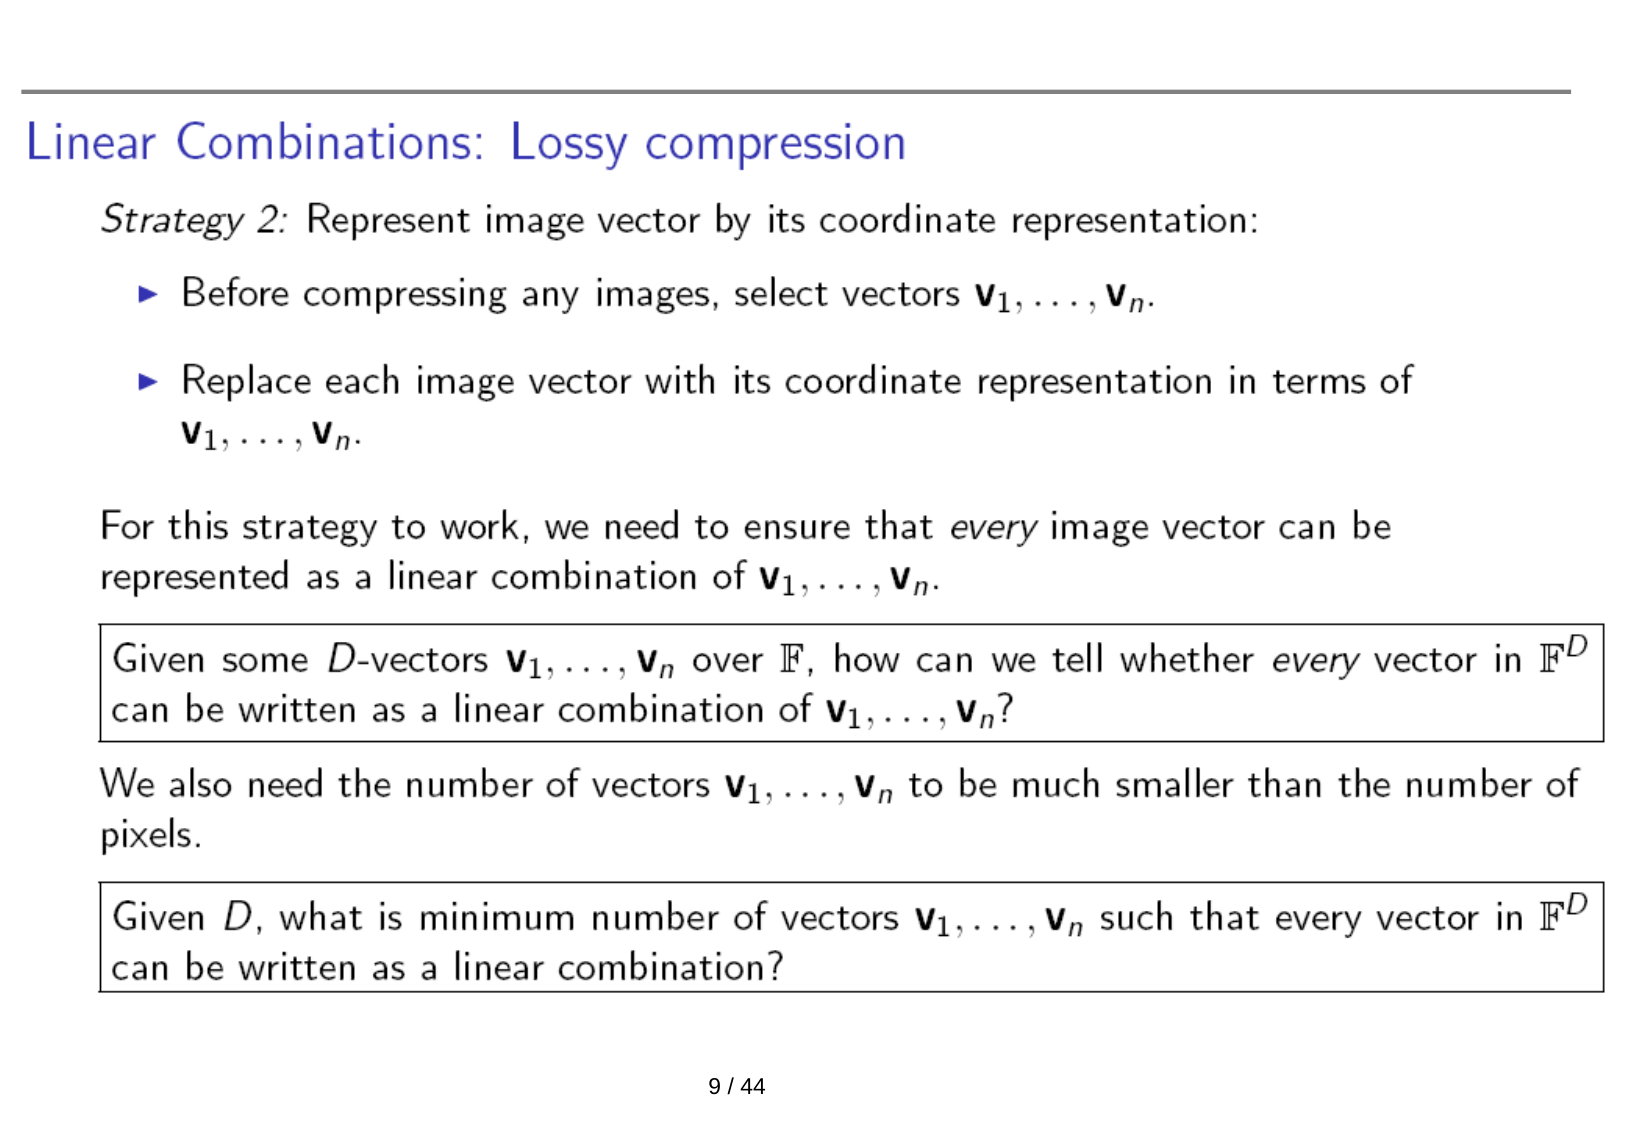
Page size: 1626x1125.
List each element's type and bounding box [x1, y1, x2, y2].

picture [0, 103, 1625, 1022]
